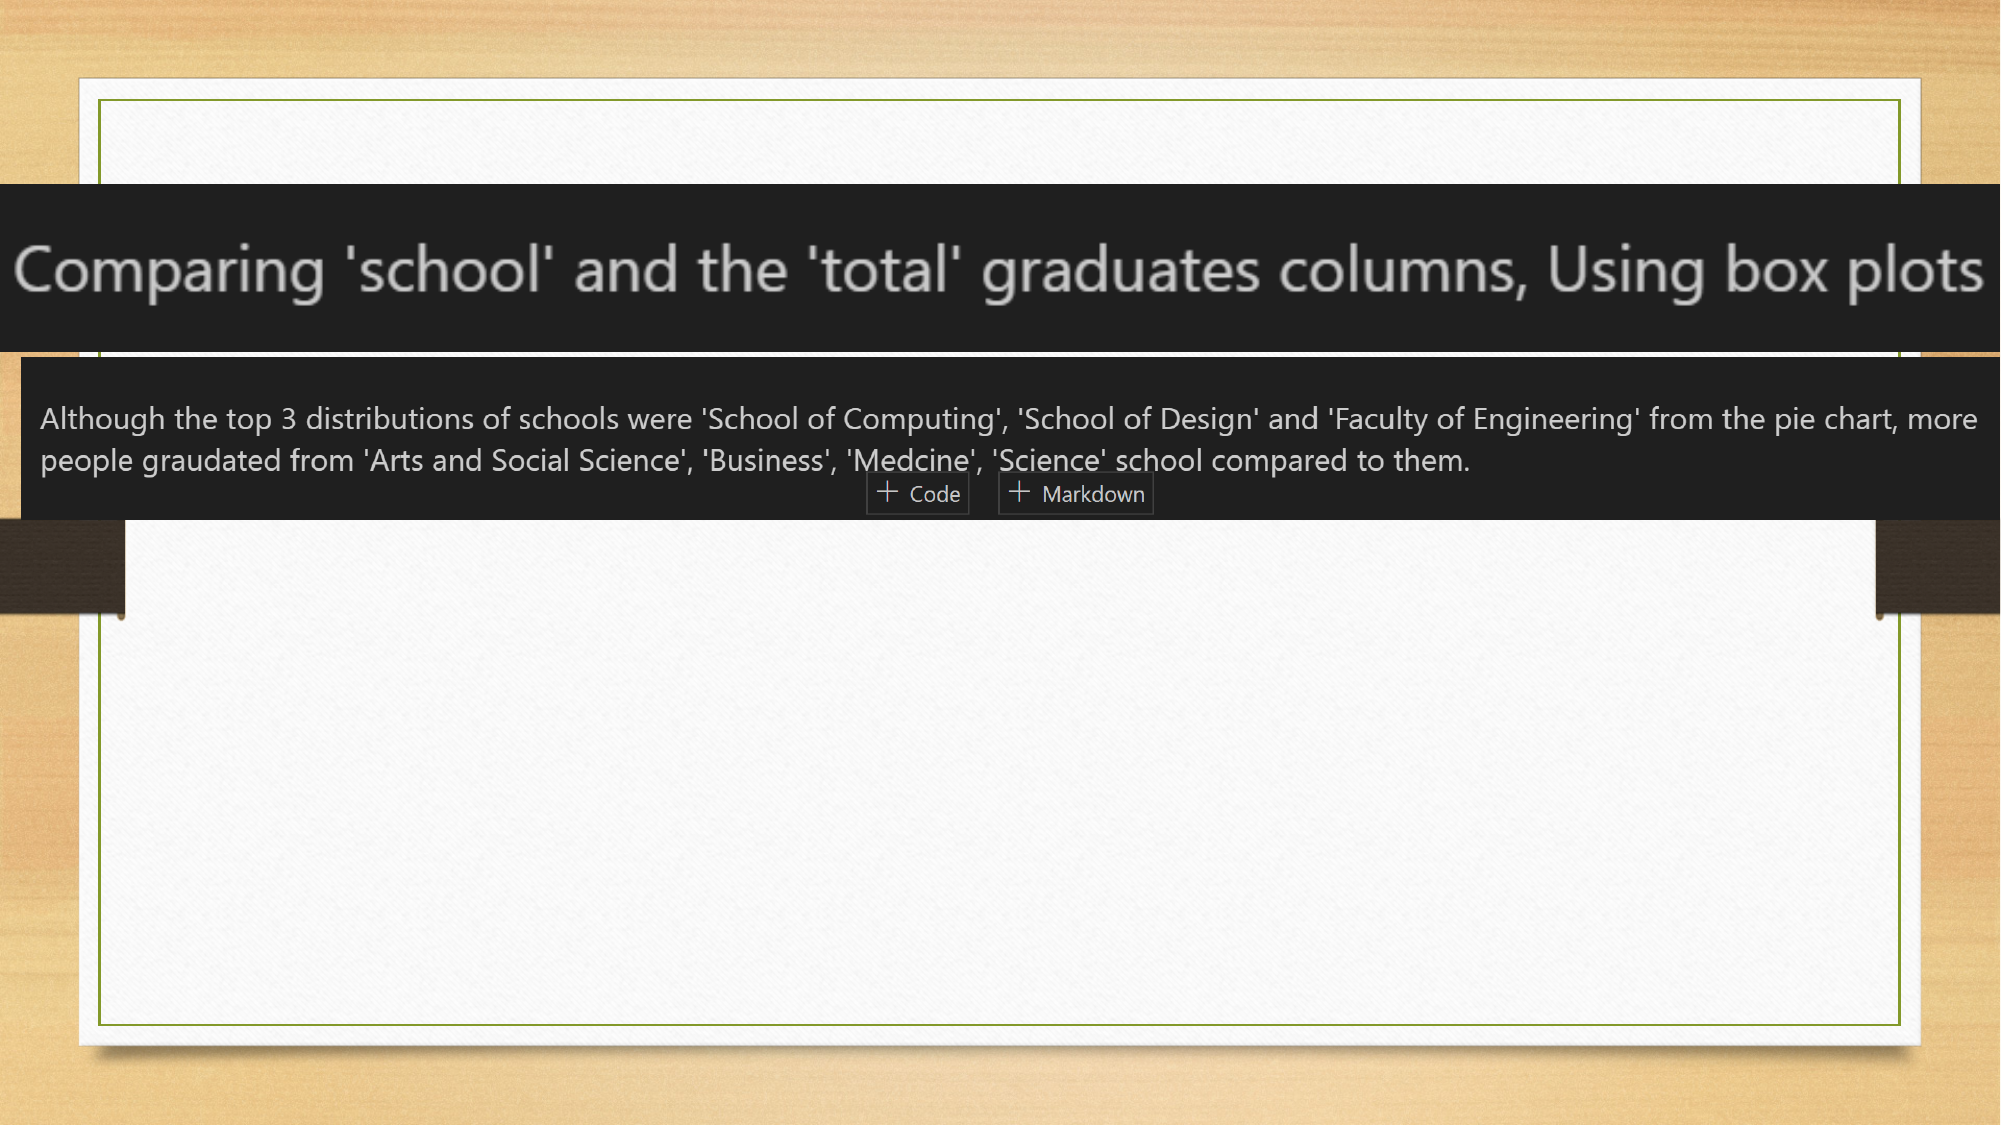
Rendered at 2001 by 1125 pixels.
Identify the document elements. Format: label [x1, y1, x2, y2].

list [20, 357, 2000, 520]
picture [0, 0, 2001, 1125]
